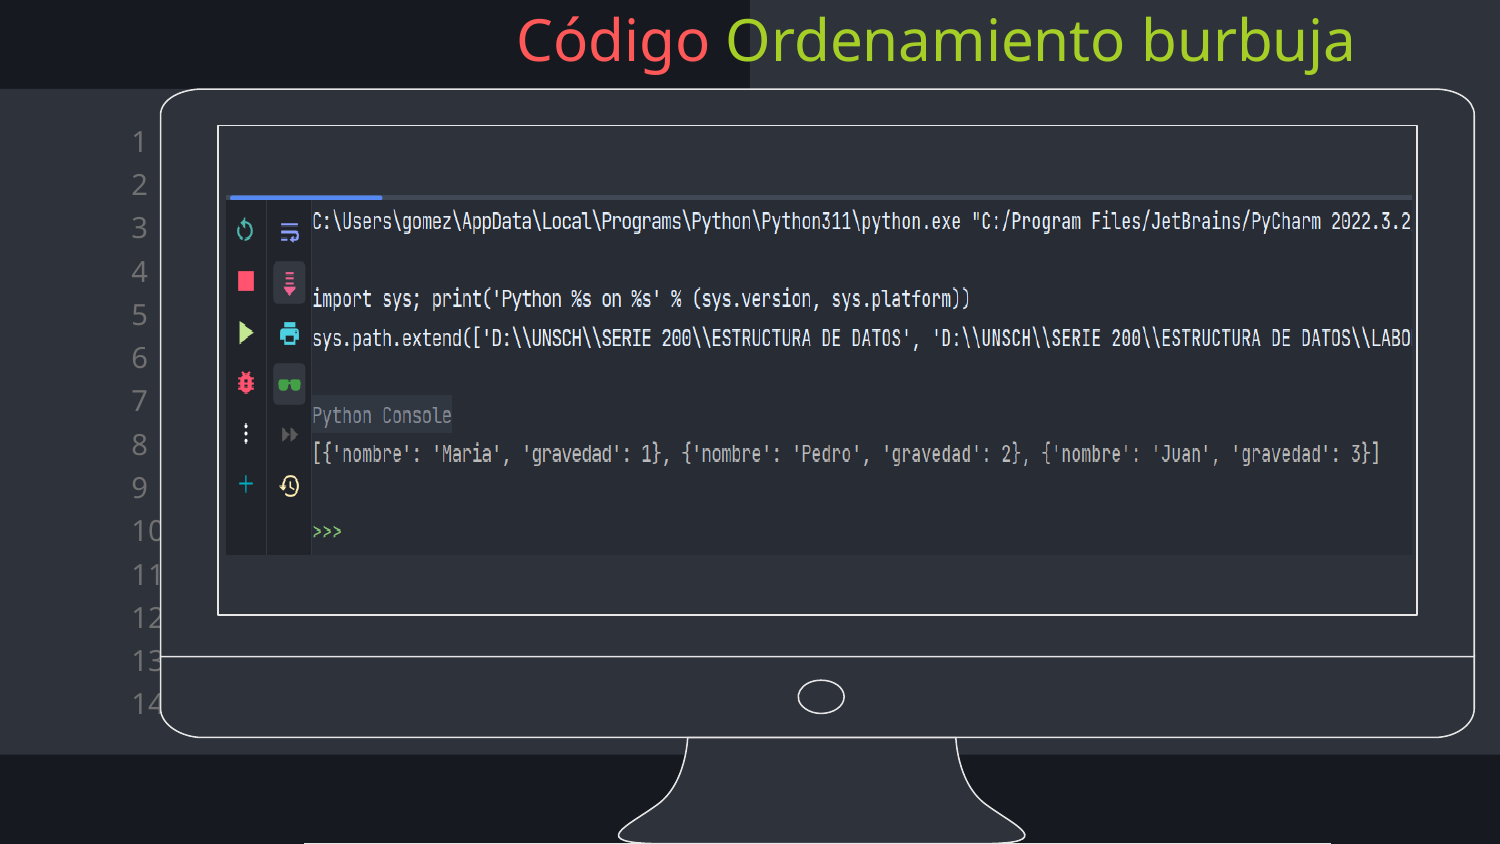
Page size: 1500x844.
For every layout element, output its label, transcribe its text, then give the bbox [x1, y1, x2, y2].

title Código Ordenamiento burbuja [501, 0, 1500, 131]
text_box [160, 88, 1475, 844]
picture [225, 195, 1412, 555]
